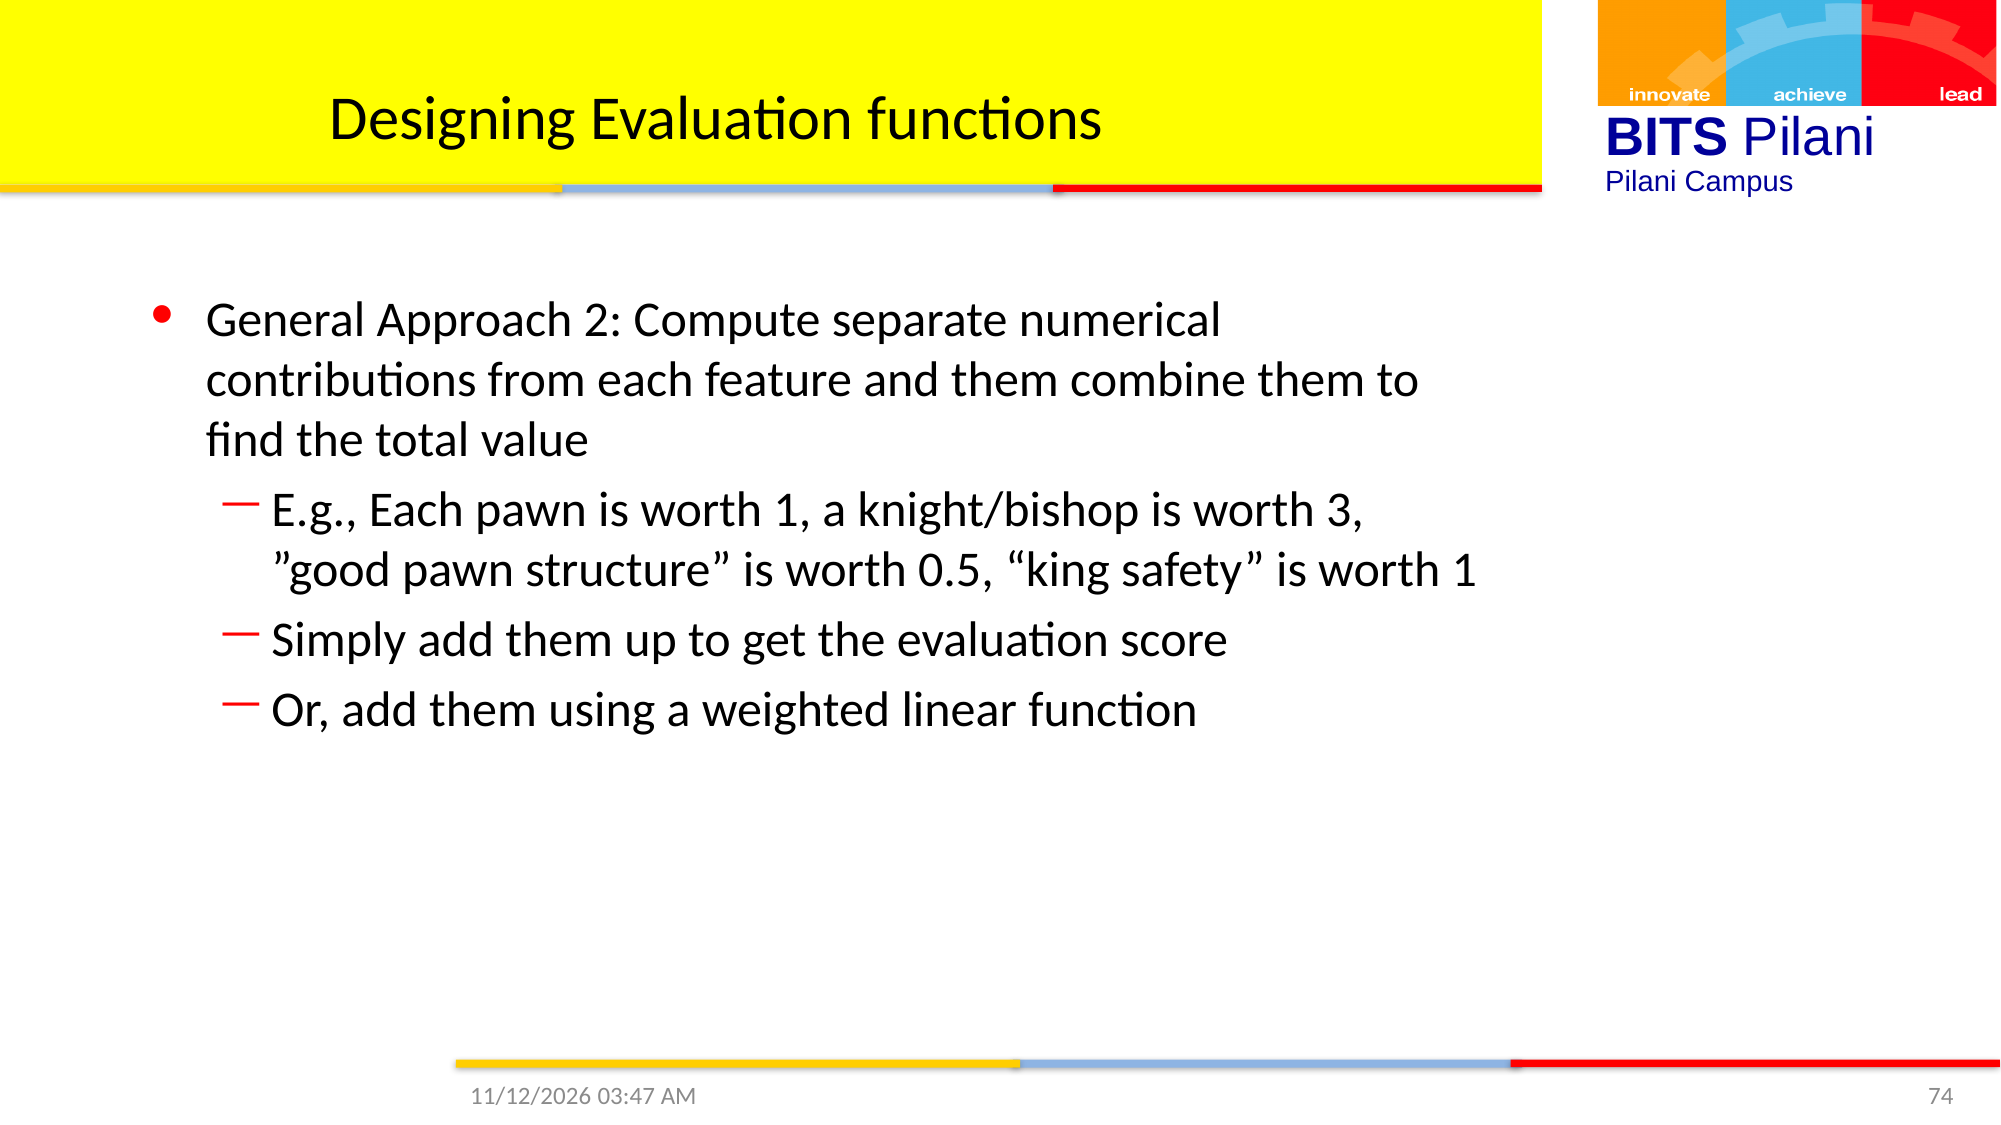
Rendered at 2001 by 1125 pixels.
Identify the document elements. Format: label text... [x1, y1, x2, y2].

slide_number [455, 1065, 922, 1125]
picture [1597, 0, 1997, 106]
slide_number 74 [1749, 1065, 1969, 1125]
text_box Designing Evaluation functions [314, 45, 1319, 185]
text_box General Approach 2: Compute separate numerical contributions from each feature and them combine them to find the total value E.g., Each pawn is worth 1, a knight/bishop is worth 3, ”good pawn structure” is worth 0.5, “king safety” is worth 1 Simply add them up to get the evaluation score Or, add them using a weighted linear function [134, 271, 1500, 1052]
